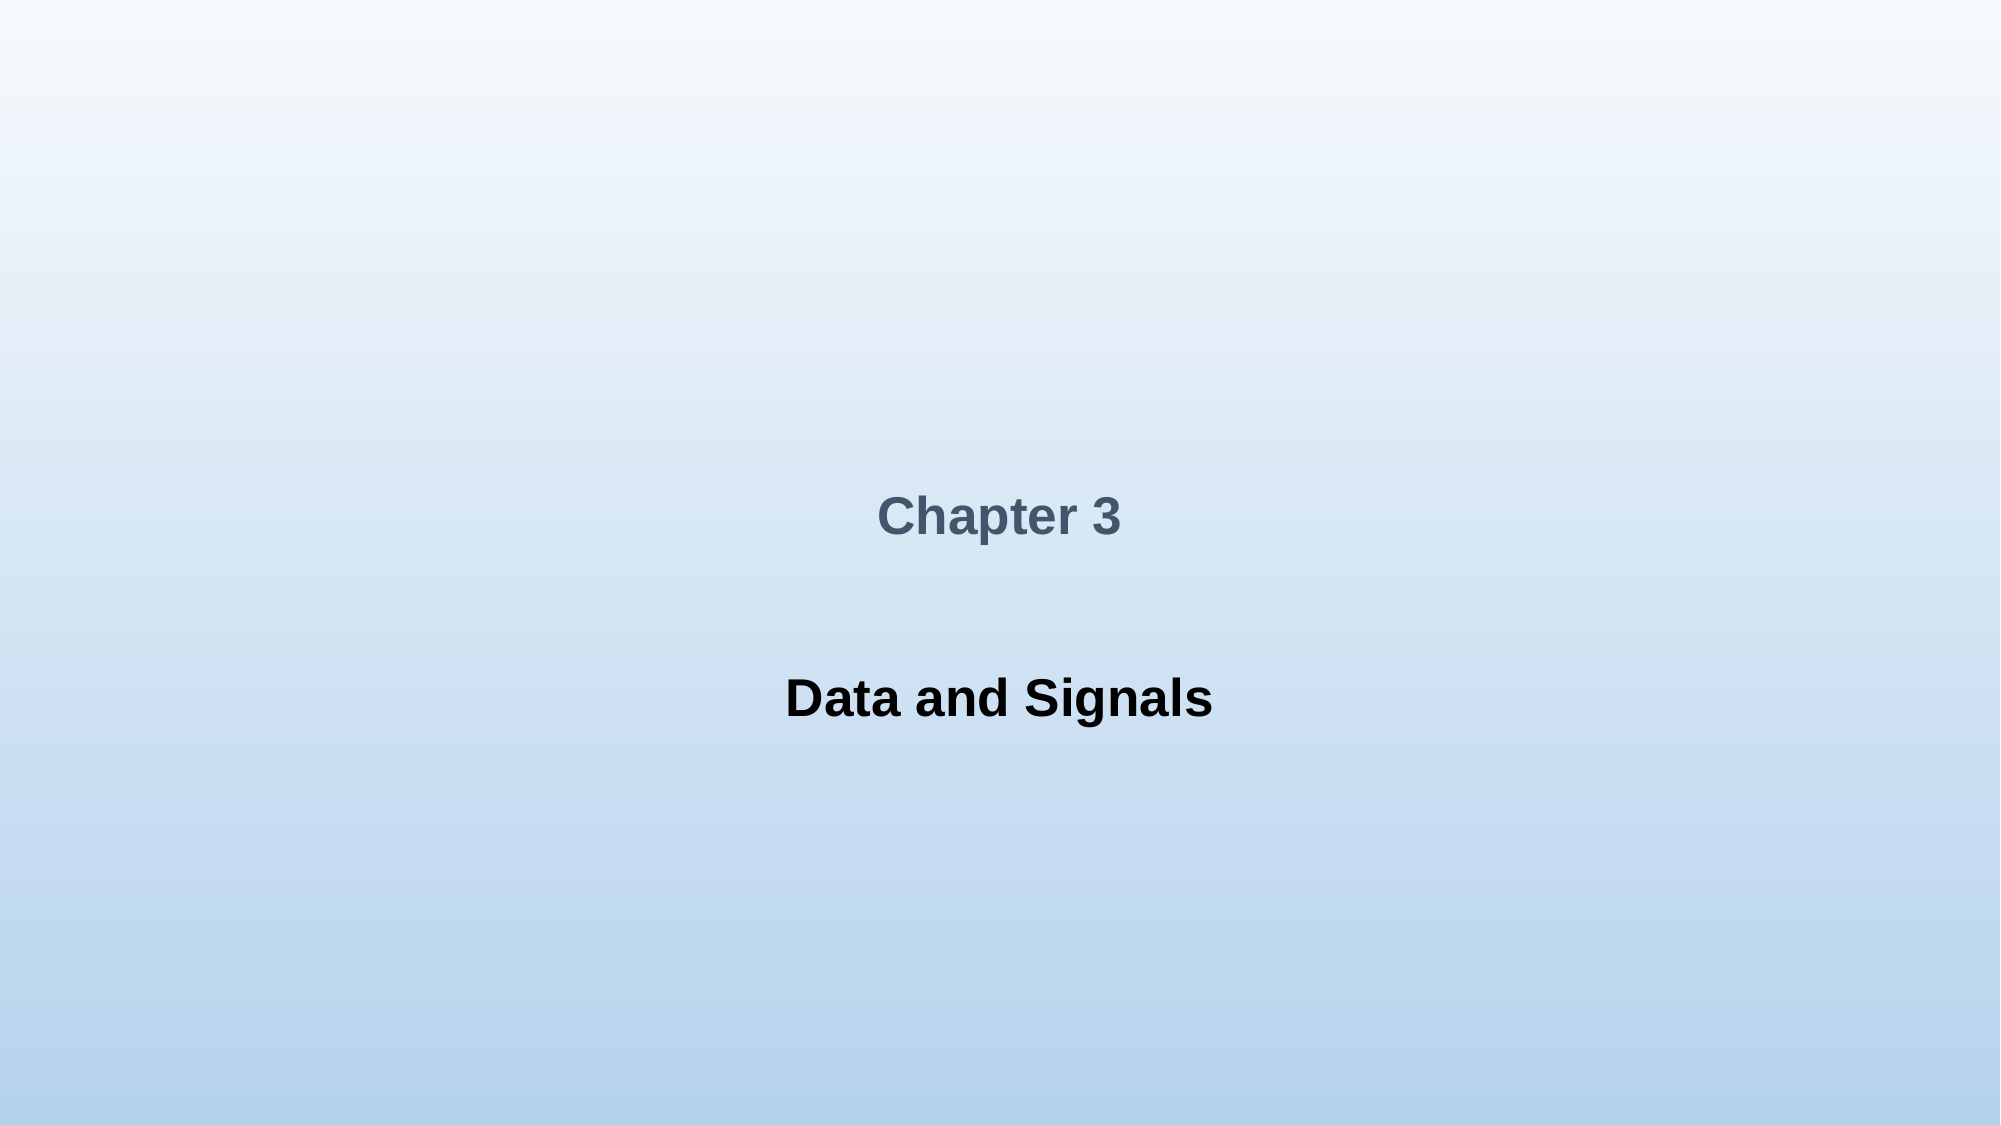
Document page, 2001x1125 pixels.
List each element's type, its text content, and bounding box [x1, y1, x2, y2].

text_box Chapter 3 Data and Signals [437, 412, 1563, 735]
